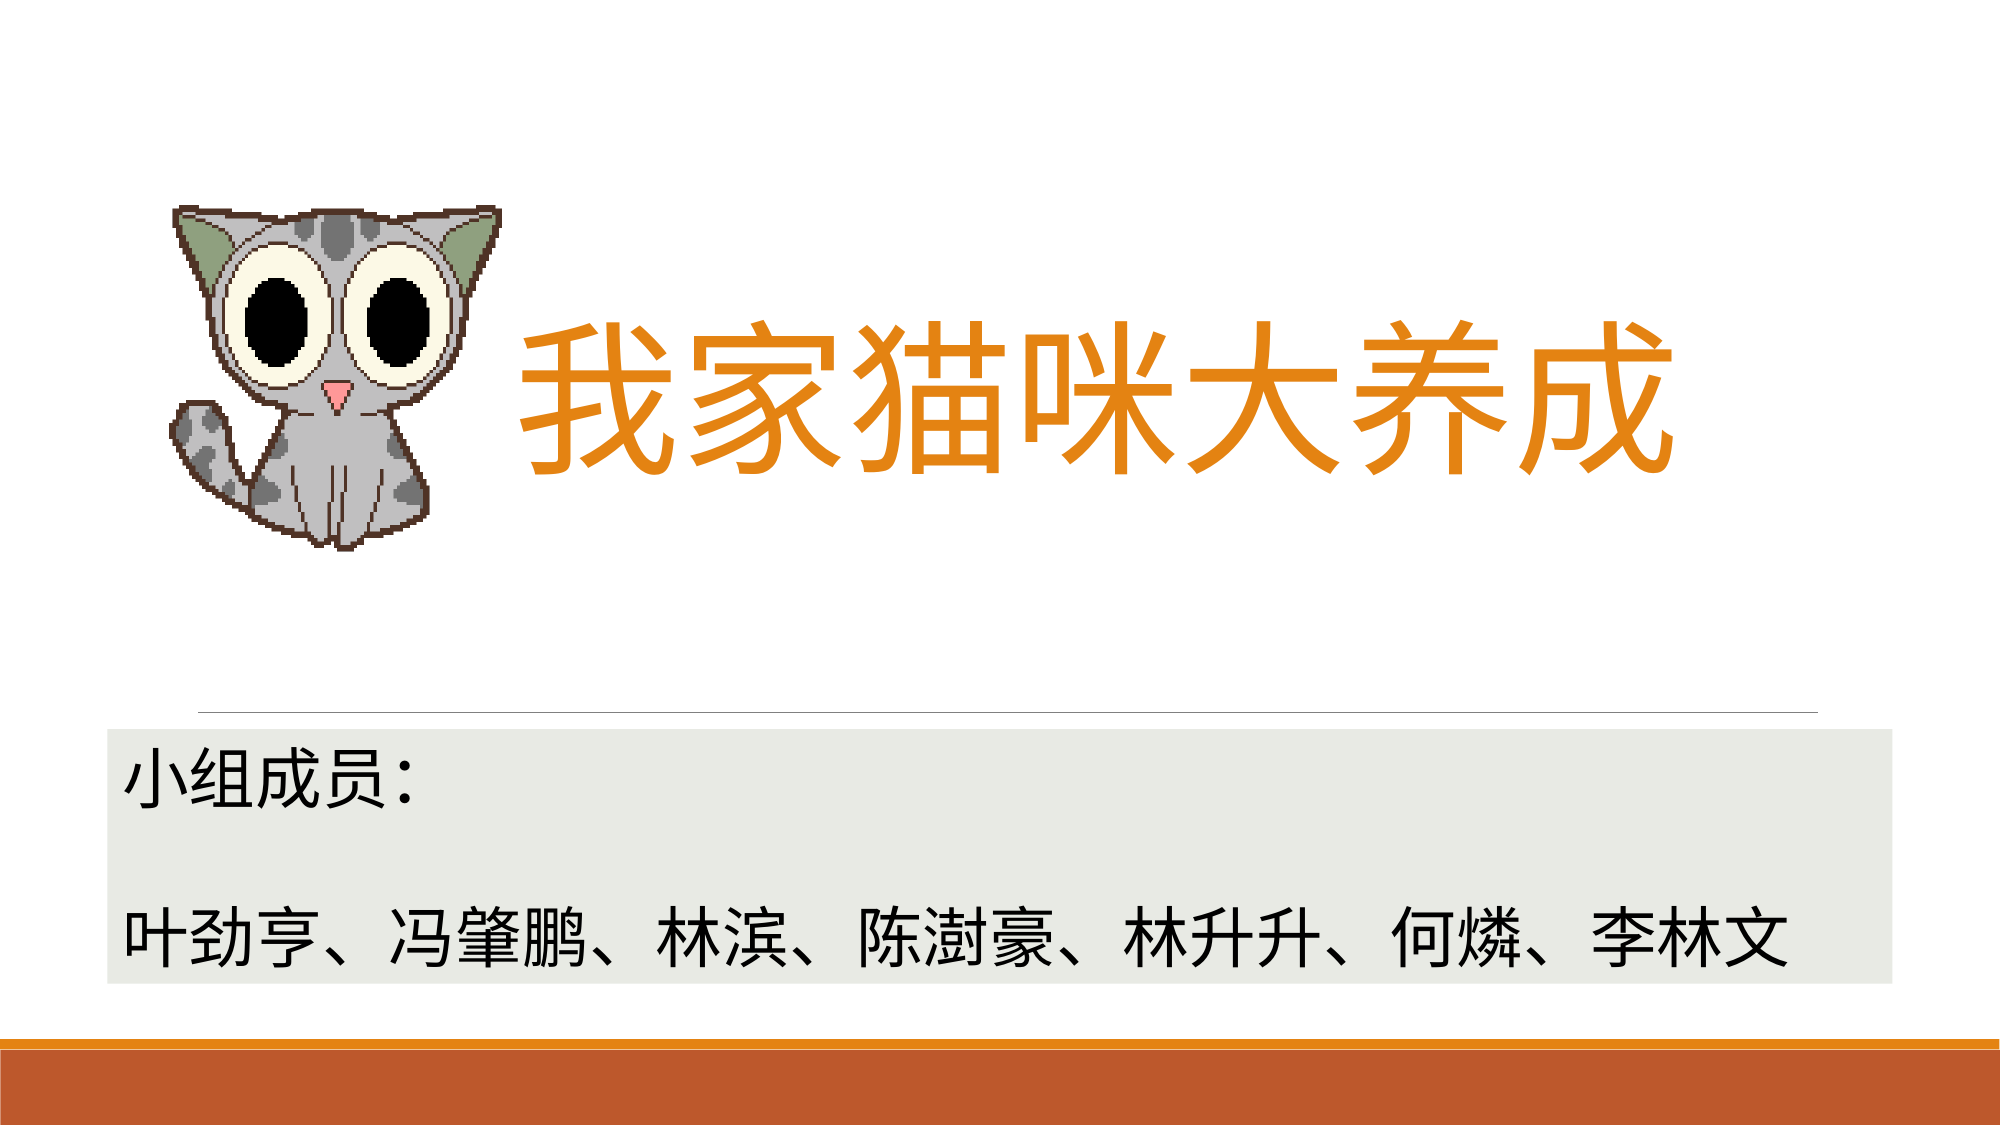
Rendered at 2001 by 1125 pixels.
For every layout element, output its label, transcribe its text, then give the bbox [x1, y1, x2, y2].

text_box 我家猫咪大养成 [556, 287, 1766, 503]
picture [126, 162, 548, 585]
text_box 小组成员： 叶劲亨、冯肇鹏、林滨、陈澍豪、林升升、何燐、李林文 [107, 729, 1893, 984]
